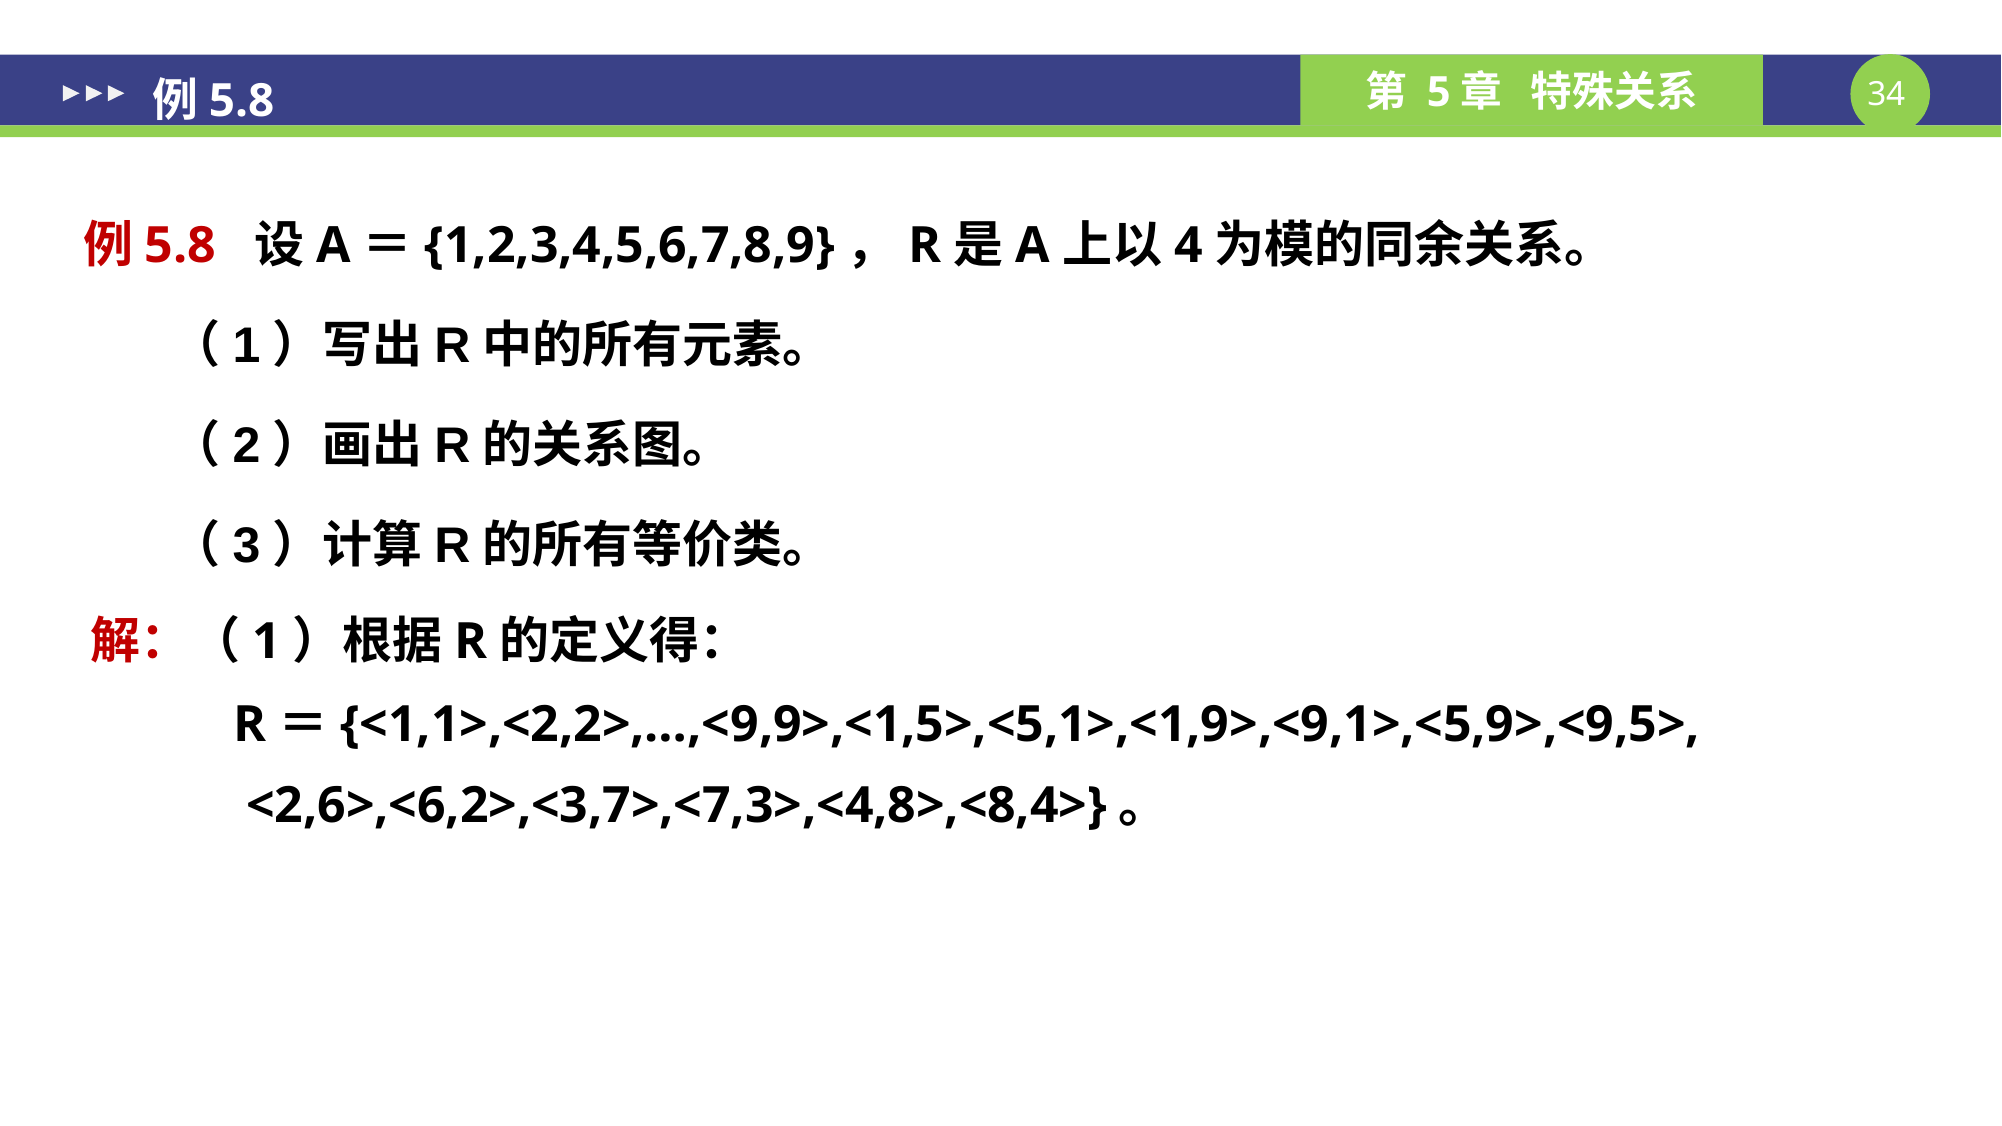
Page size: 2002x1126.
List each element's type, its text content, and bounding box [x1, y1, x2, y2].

list 例5.8 设A＝{1,2,3,4,5,6,7,8,9}，R是A上以4为模的同余关系。 （1）写出R中的所有元素。 （2）画出R的关系图。 （3）计算R的所有等价类。 [63, 172, 1938, 609]
title 例5.8 [132, 50, 1897, 147]
text_box 解：（1）根据R的定义得： R＝{<1,1>,<2,2>,…,<9,9>,<1,5>,<5,1>,<1,9>,<9,1>,<5,9>,<9,5>, <2,6>,<6,2>,<3,7>,<7,3>,<4,8>,<8,4>}。 [75, 589, 1938, 841]
